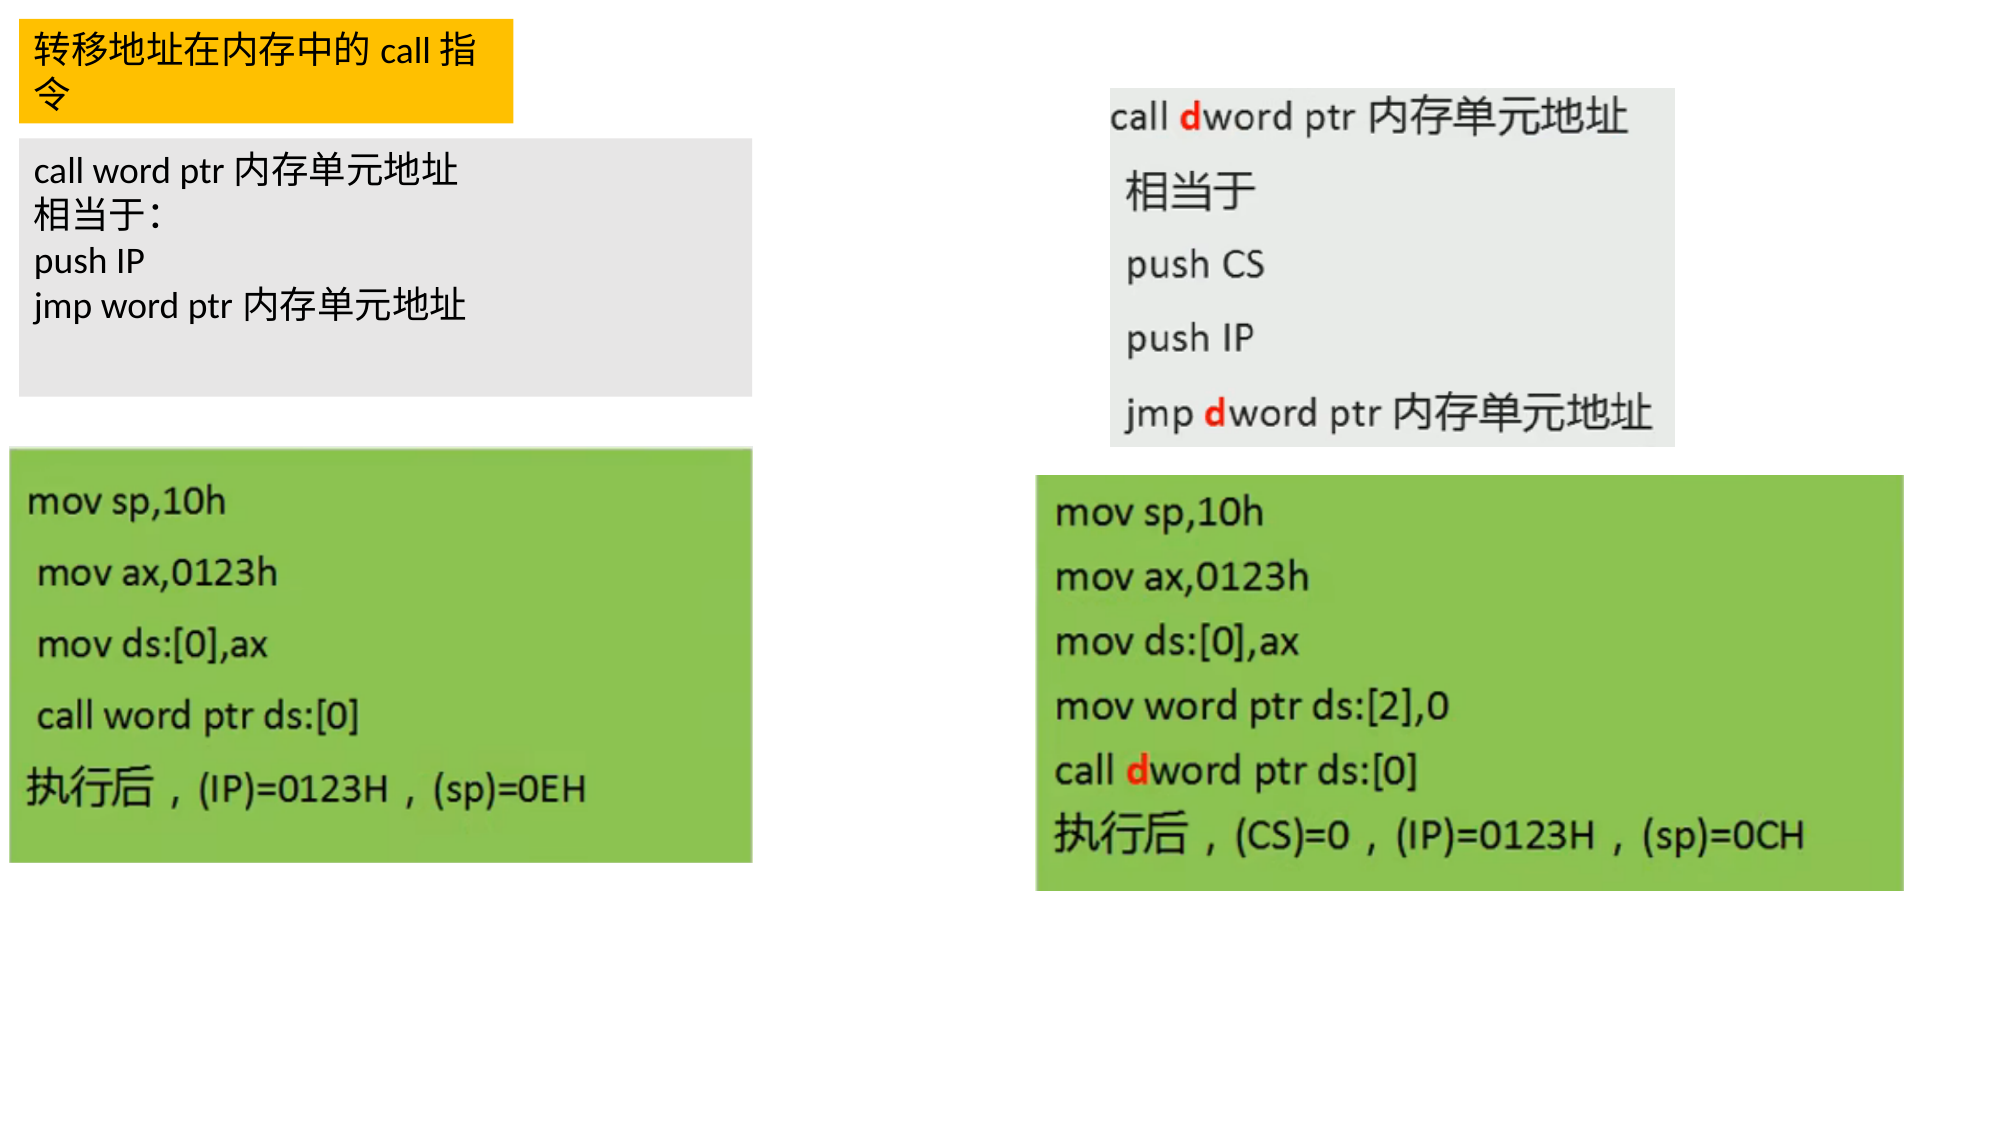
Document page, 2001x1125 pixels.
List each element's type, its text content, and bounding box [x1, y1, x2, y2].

picture [1035, 475, 1904, 891]
picture [9, 446, 753, 863]
text_box call word ptr内存单元地址 相当于： push IP jmp word ptr内存单元地址 [19, 138, 753, 397]
picture [1110, 88, 1675, 447]
text_box 转移地址在内存中的call指令 [19, 18, 514, 124]
